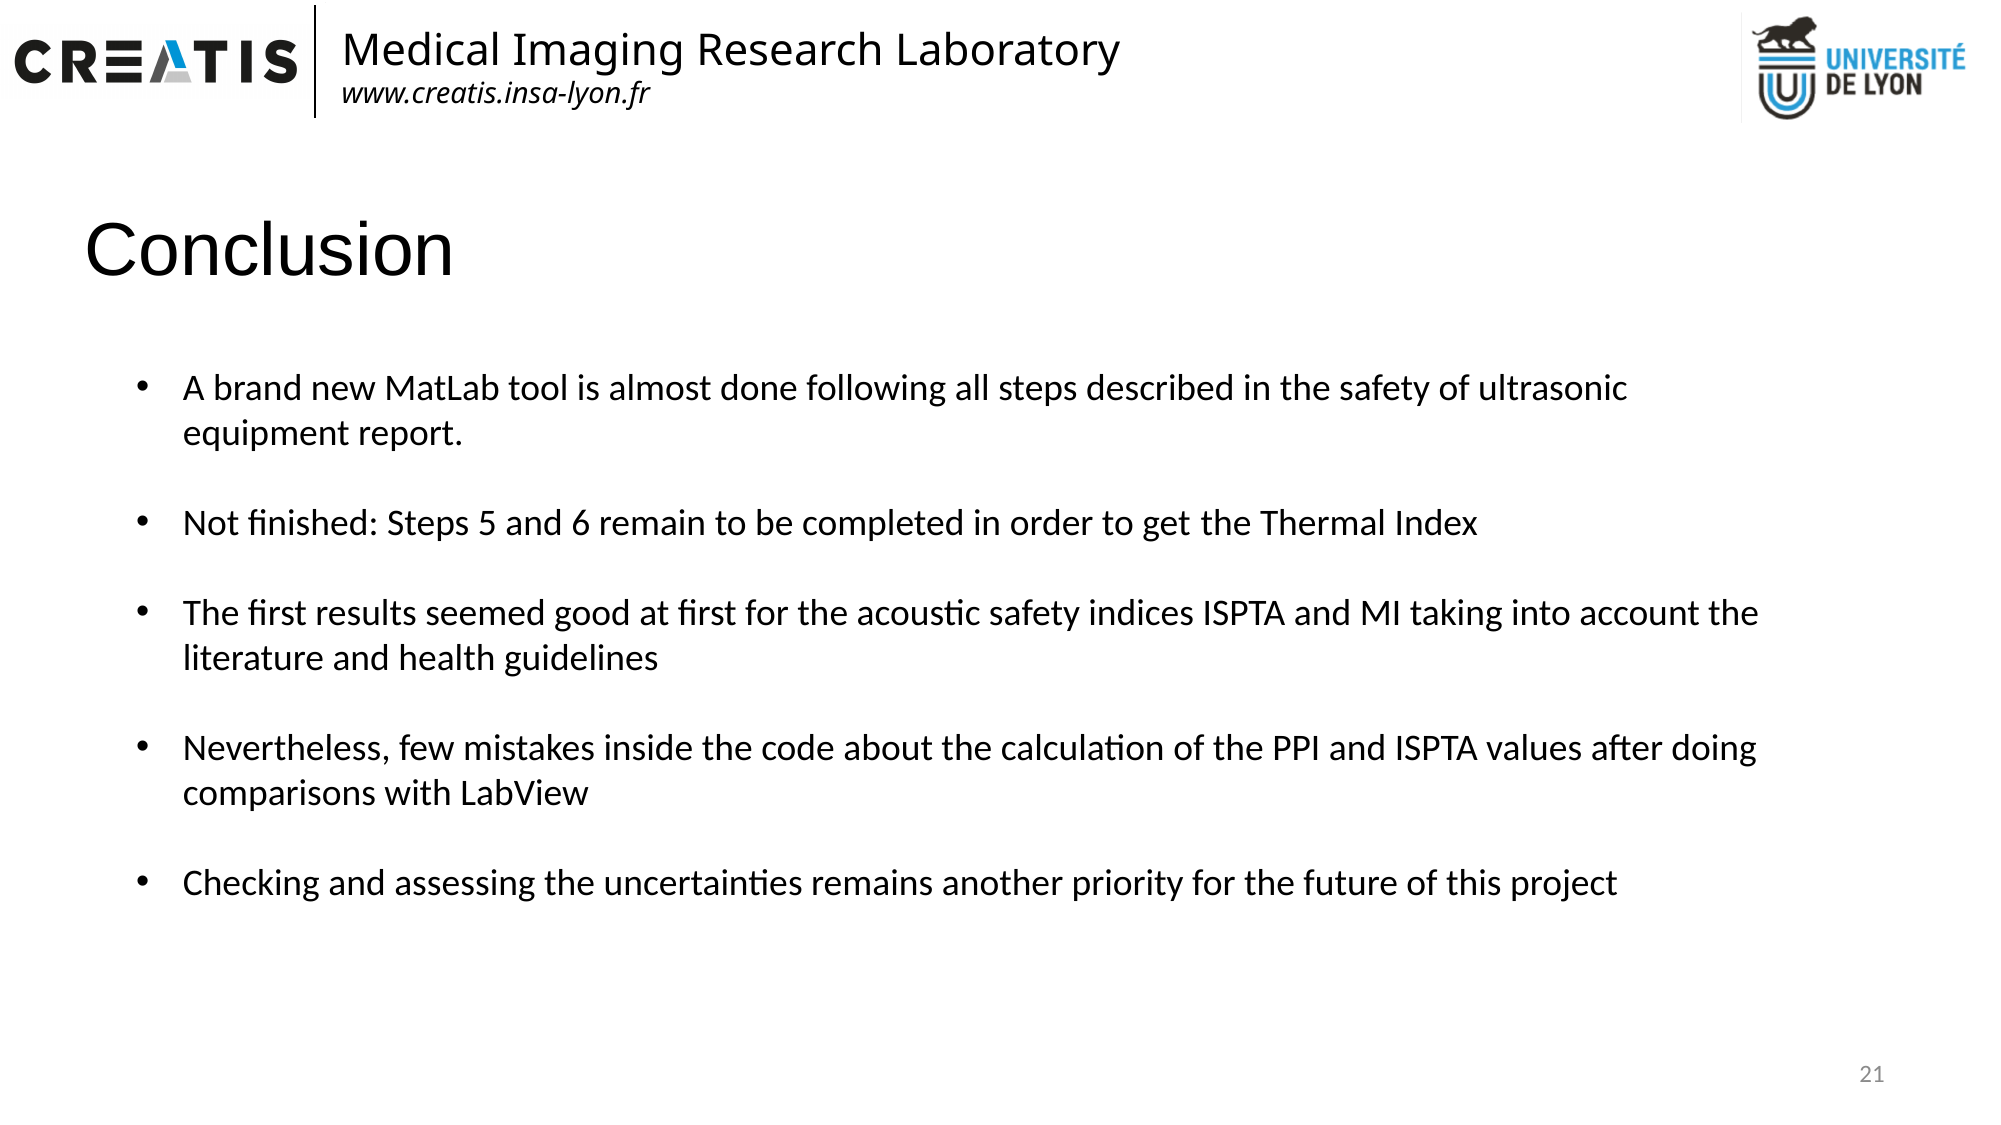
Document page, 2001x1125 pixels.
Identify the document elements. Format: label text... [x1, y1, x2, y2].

picture [1741, 9, 1969, 123]
text_box A brand new MatLab tool is almost done following all steps described in the safety of ultrasonic equipment report. Not finished: Steps 5 and 6 remain to be completed in order to get the Thermal Index The first results seemed good at first for the acoustic safety indices ISPTA and MI taking into account the literature and health guidelines Nevertheless, few mistakes inside the code about the calculation of the PPI and ISPTA values after doing comparisons with LabView Checking and assessing the uncertainties remains another priority for the future of this project [121, 355, 1801, 911]
picture [0, 24, 311, 99]
text_box Conclusion [69, 192, 1591, 298]
slide_number 21 [1433, 1042, 1900, 1103]
